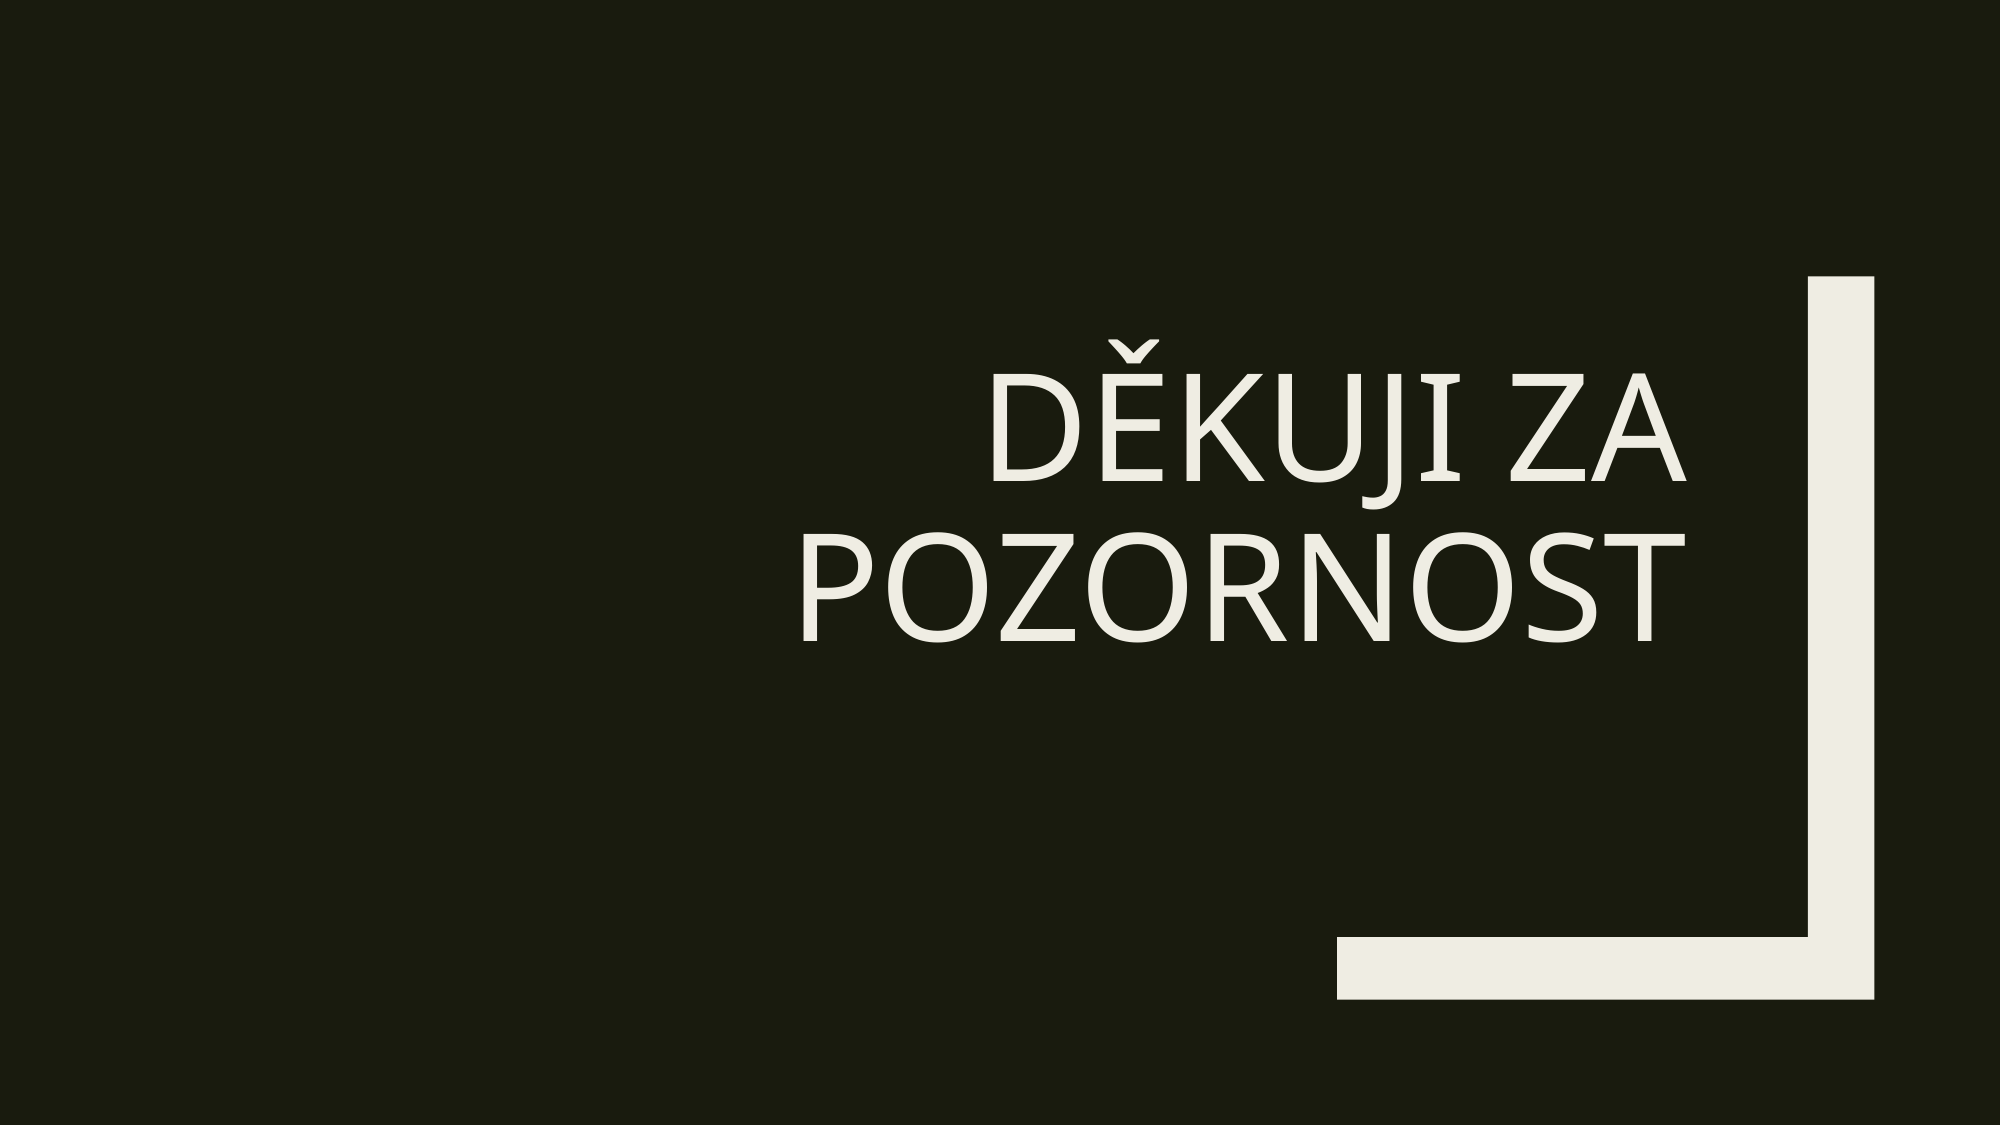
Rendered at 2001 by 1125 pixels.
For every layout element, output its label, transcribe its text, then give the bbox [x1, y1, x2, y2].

title Děkuji za pozornost [125, 213, 1703, 682]
